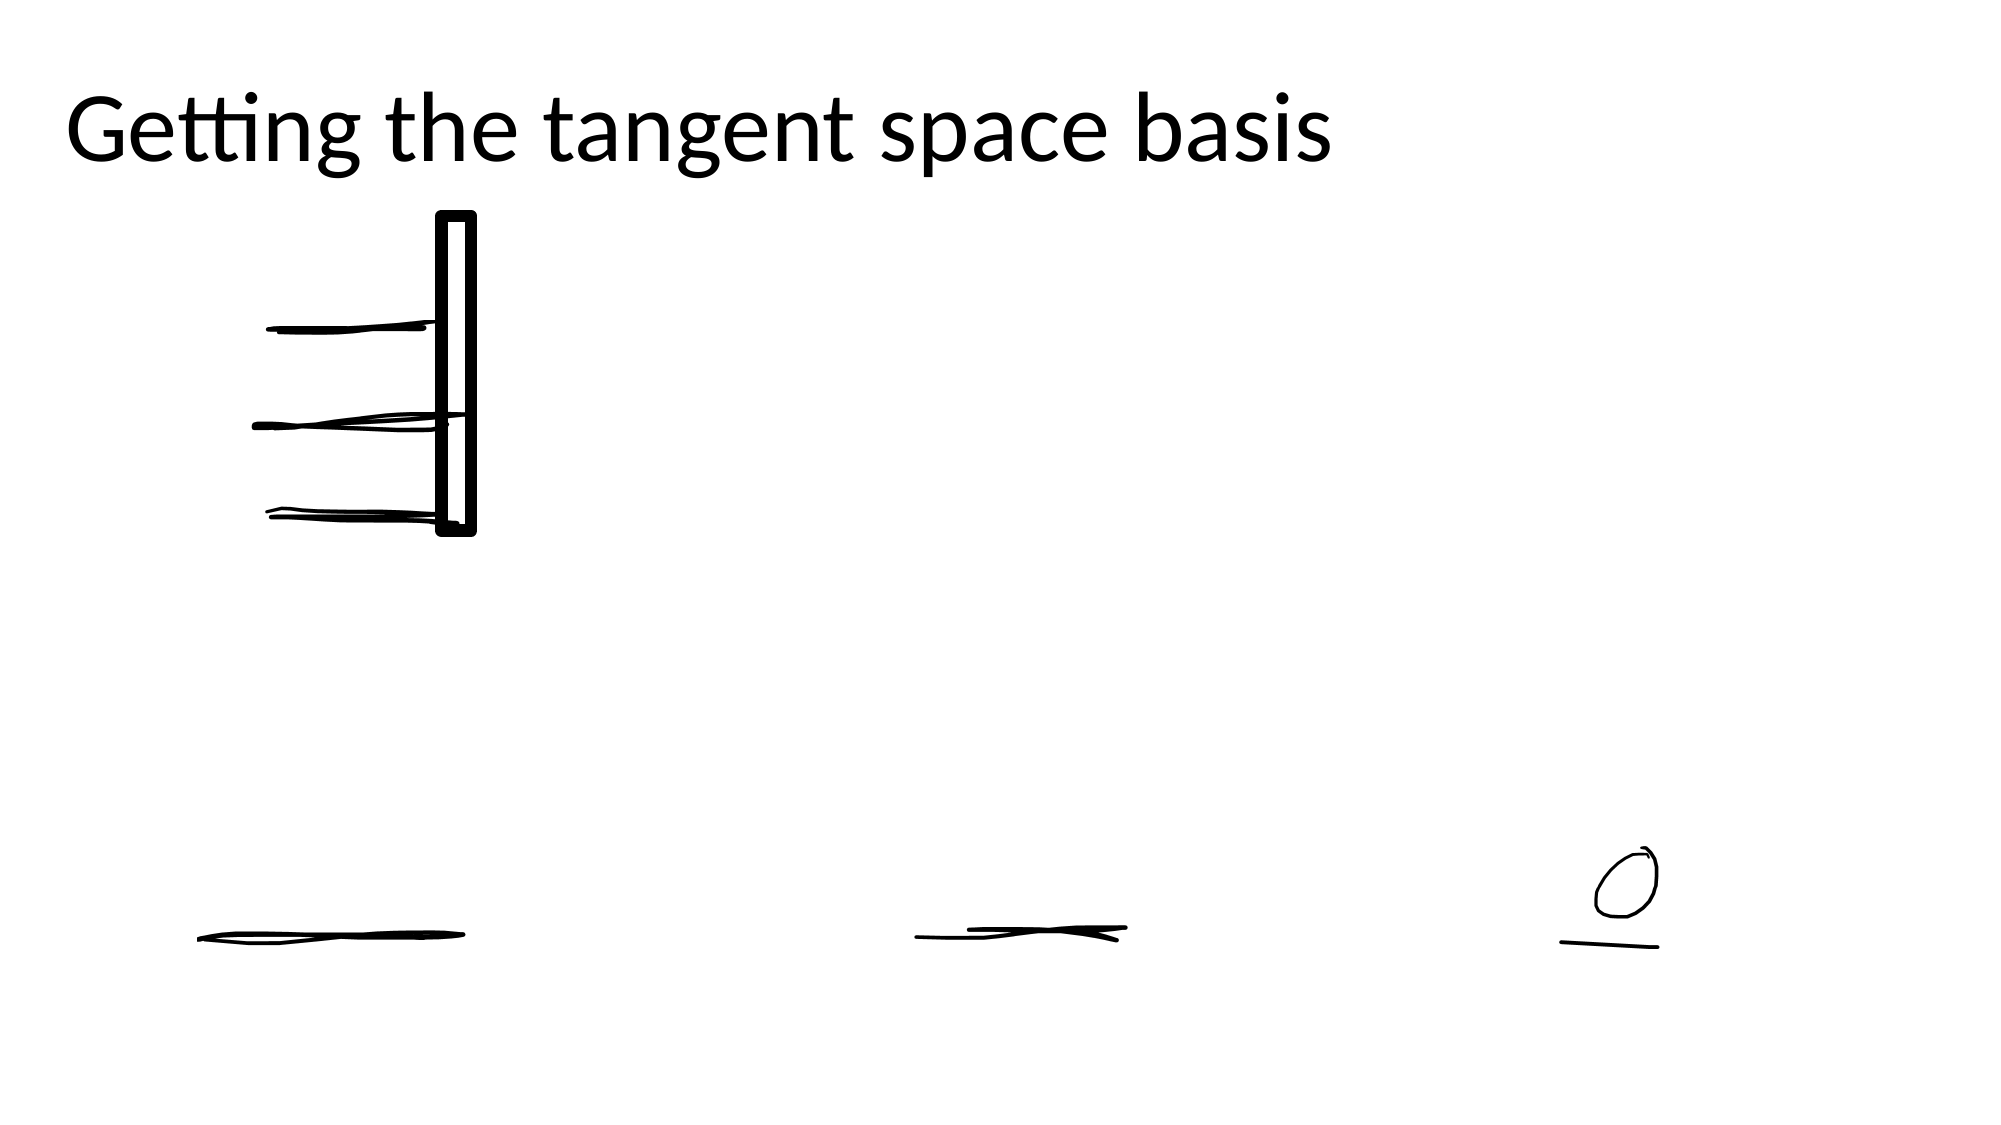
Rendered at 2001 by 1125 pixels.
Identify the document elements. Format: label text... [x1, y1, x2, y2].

picture [197, 320, 1669, 958]
text_box Getting the tangent space basis [64, 61, 1335, 182]
